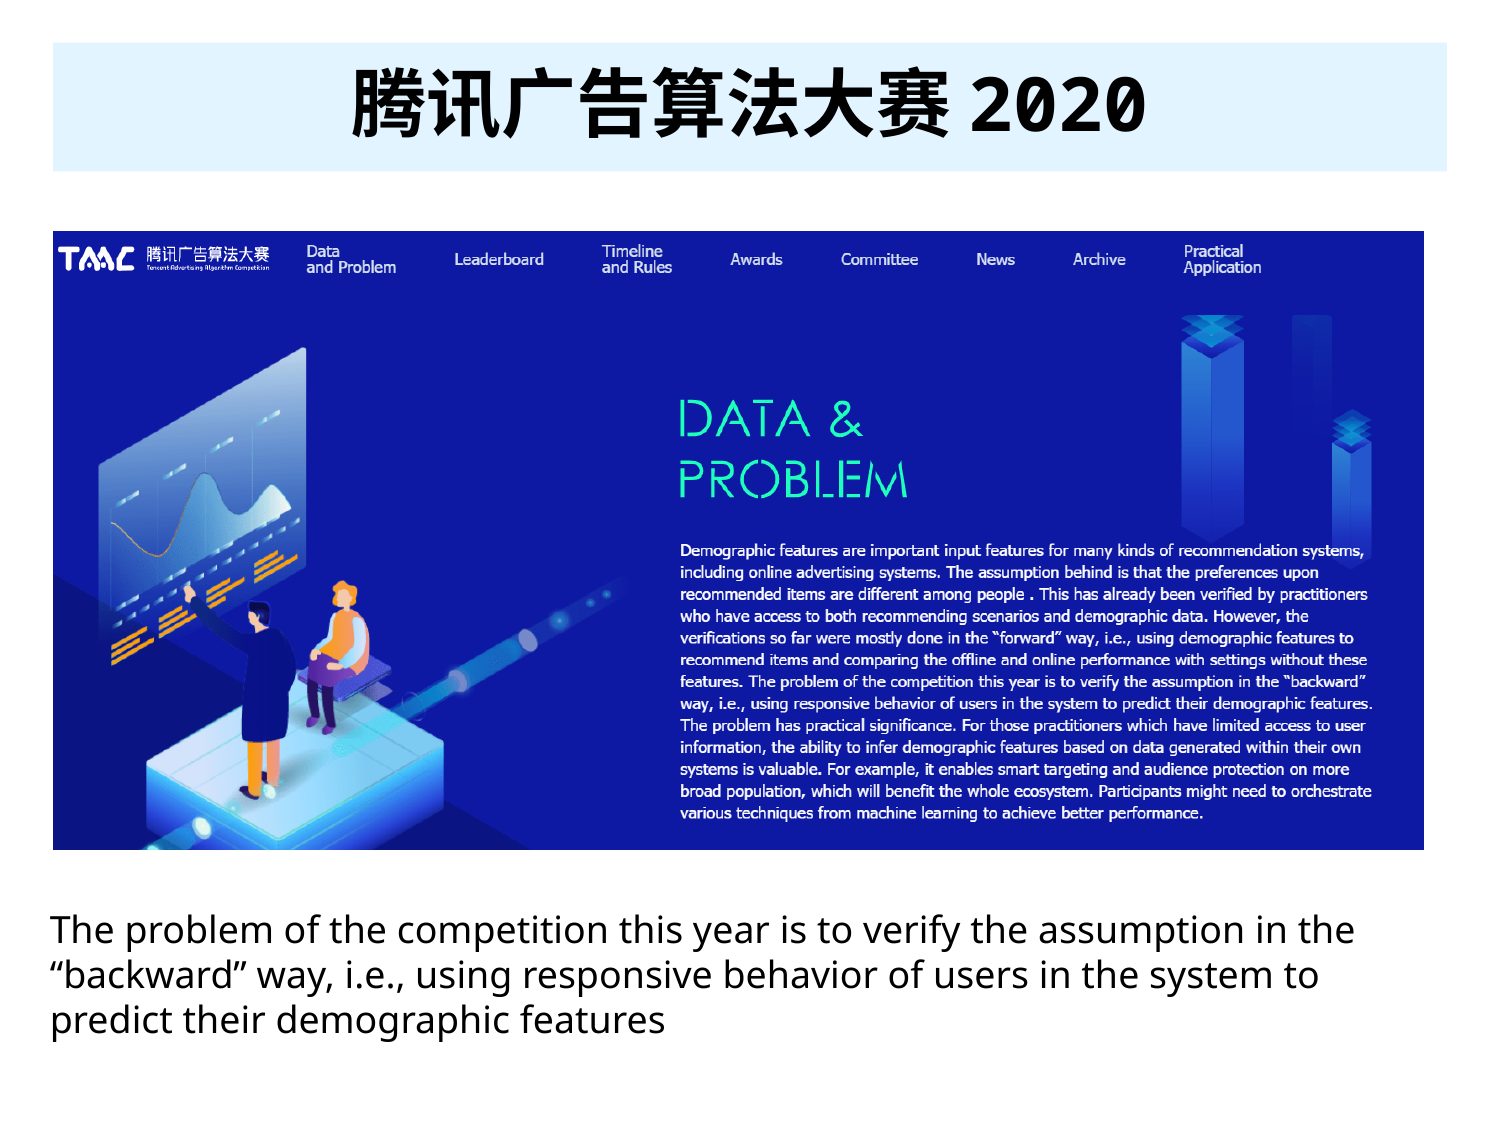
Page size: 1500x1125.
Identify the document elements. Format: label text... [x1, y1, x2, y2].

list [52, 231, 1424, 851]
title 腾讯广告算法大赛2020 [53, 42, 1447, 172]
text_box The problem of the competition this year is to verify the assumption in the “backward” way, i.e., using responsive behavior of users in the system to predict their demographic features [35, 898, 1453, 1049]
